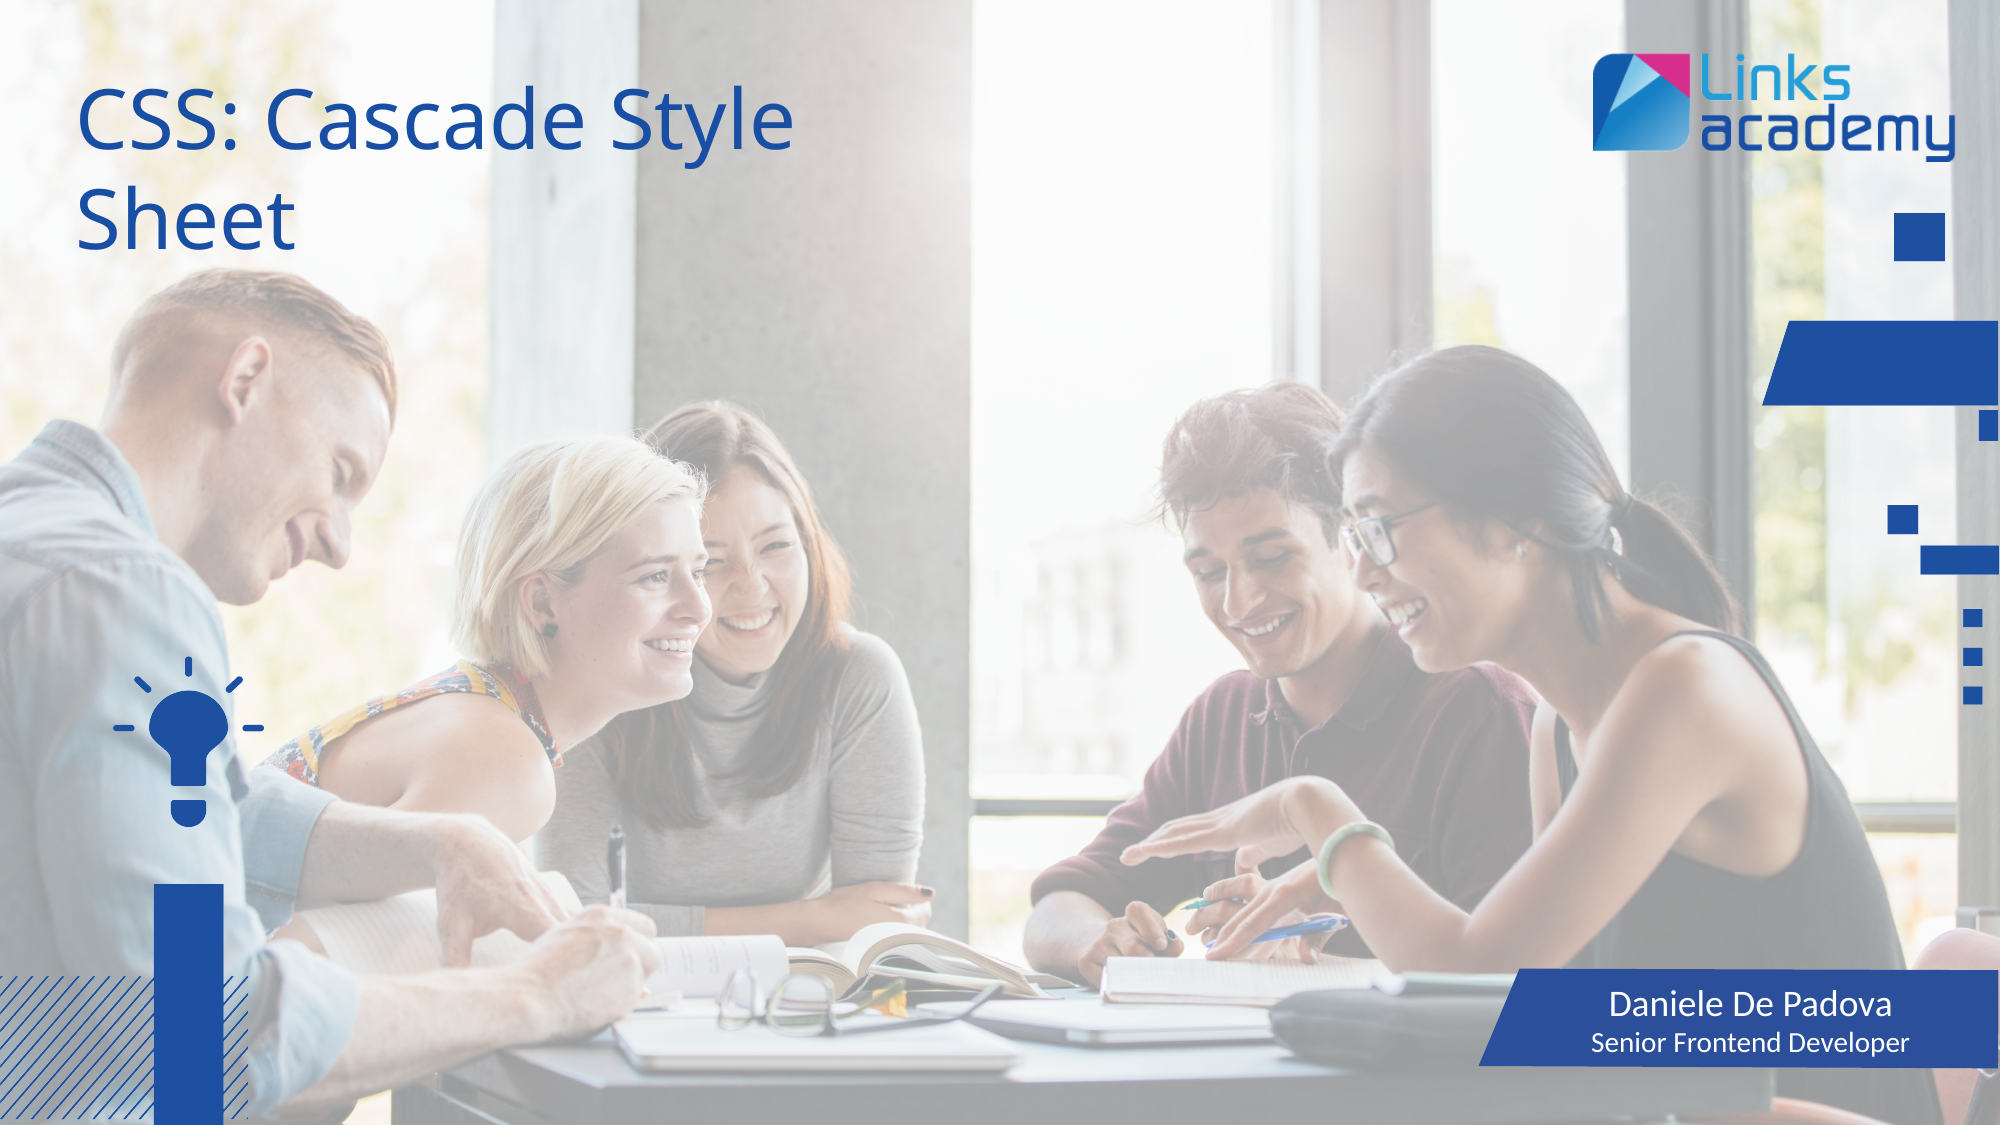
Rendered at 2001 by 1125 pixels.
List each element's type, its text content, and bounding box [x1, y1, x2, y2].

picture [0, 53, 2000, 1125]
text_box Daniele De Padova Senior Frontend Developer [1441, 971, 2000, 1066]
text_box CSS: Cascade Style Sheet [68, 58, 995, 274]
